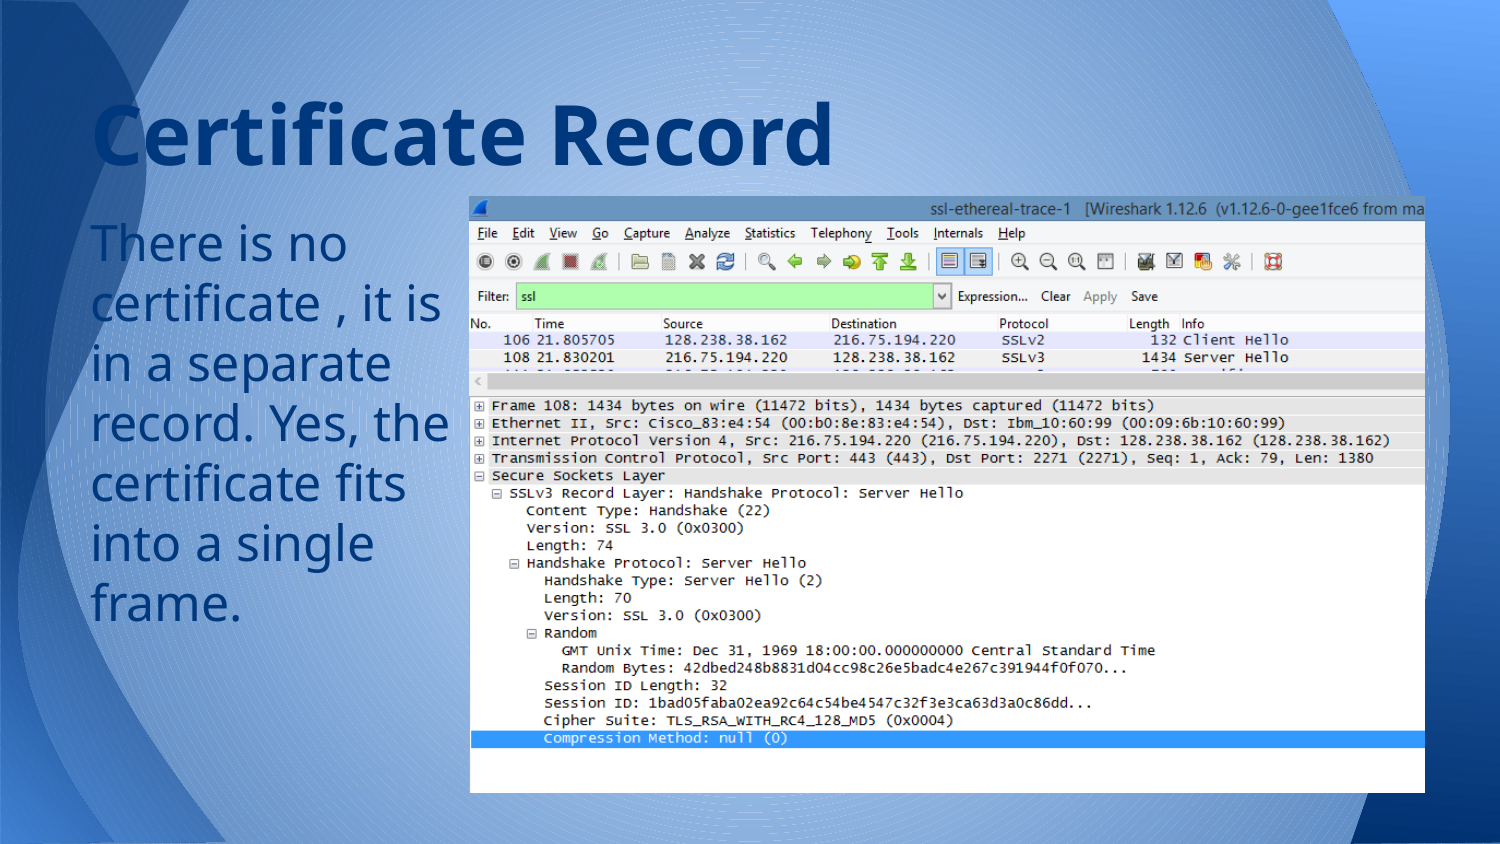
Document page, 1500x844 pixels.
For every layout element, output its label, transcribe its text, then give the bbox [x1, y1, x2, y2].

list There is no certificate , it is in a separate record. Yes, the certificate fits into a single frame. [75, 196, 468, 793]
picture [469, 196, 1426, 793]
title Certificate Record [75, 33, 1425, 196]
